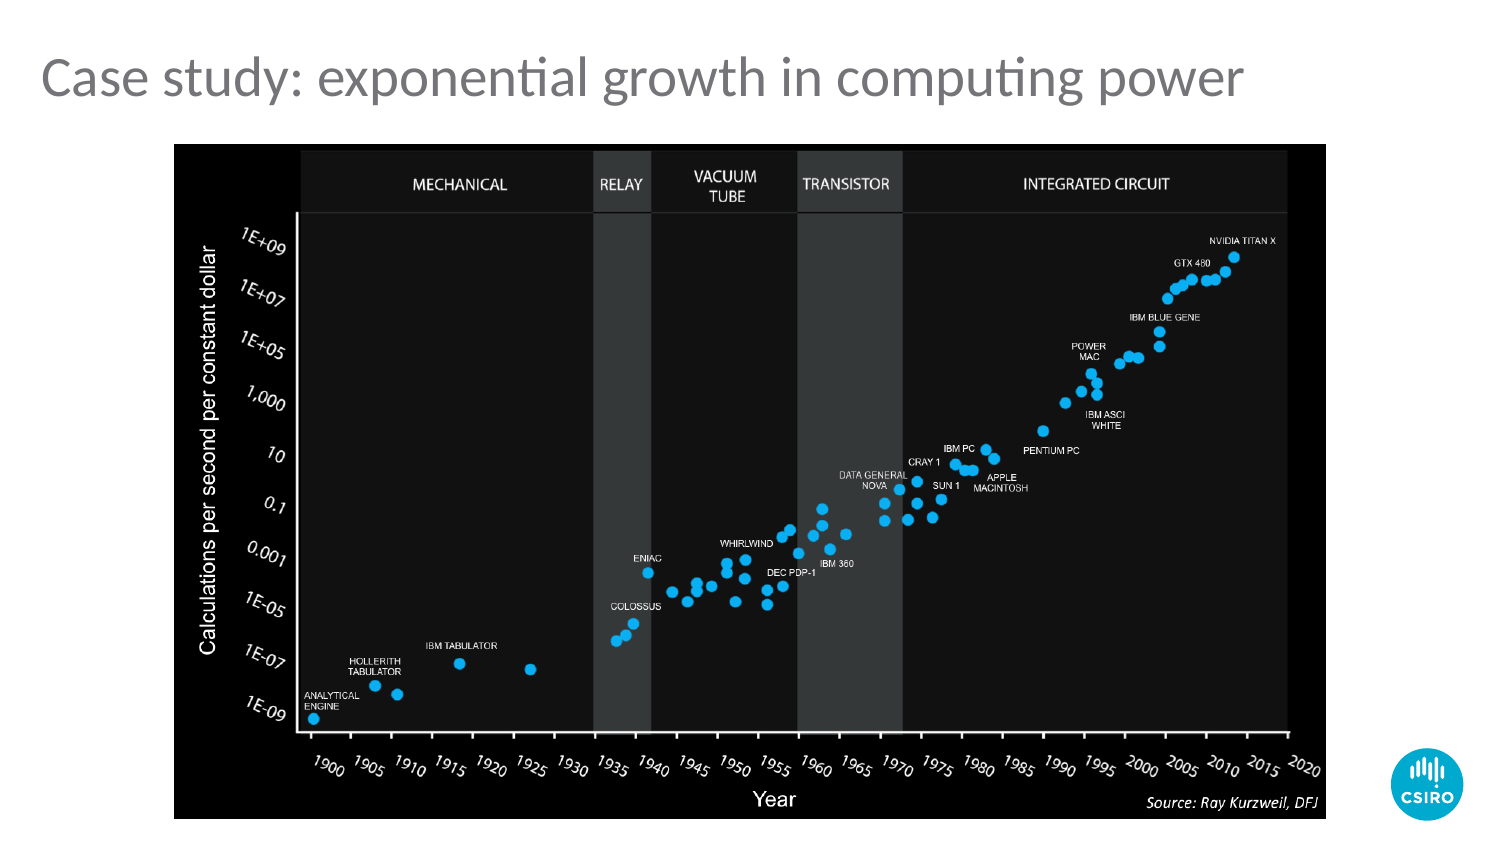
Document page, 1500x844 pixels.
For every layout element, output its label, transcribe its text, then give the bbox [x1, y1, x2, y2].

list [173, 144, 1326, 819]
title Case study: exponential growth in computing power [41, 39, 1459, 145]
